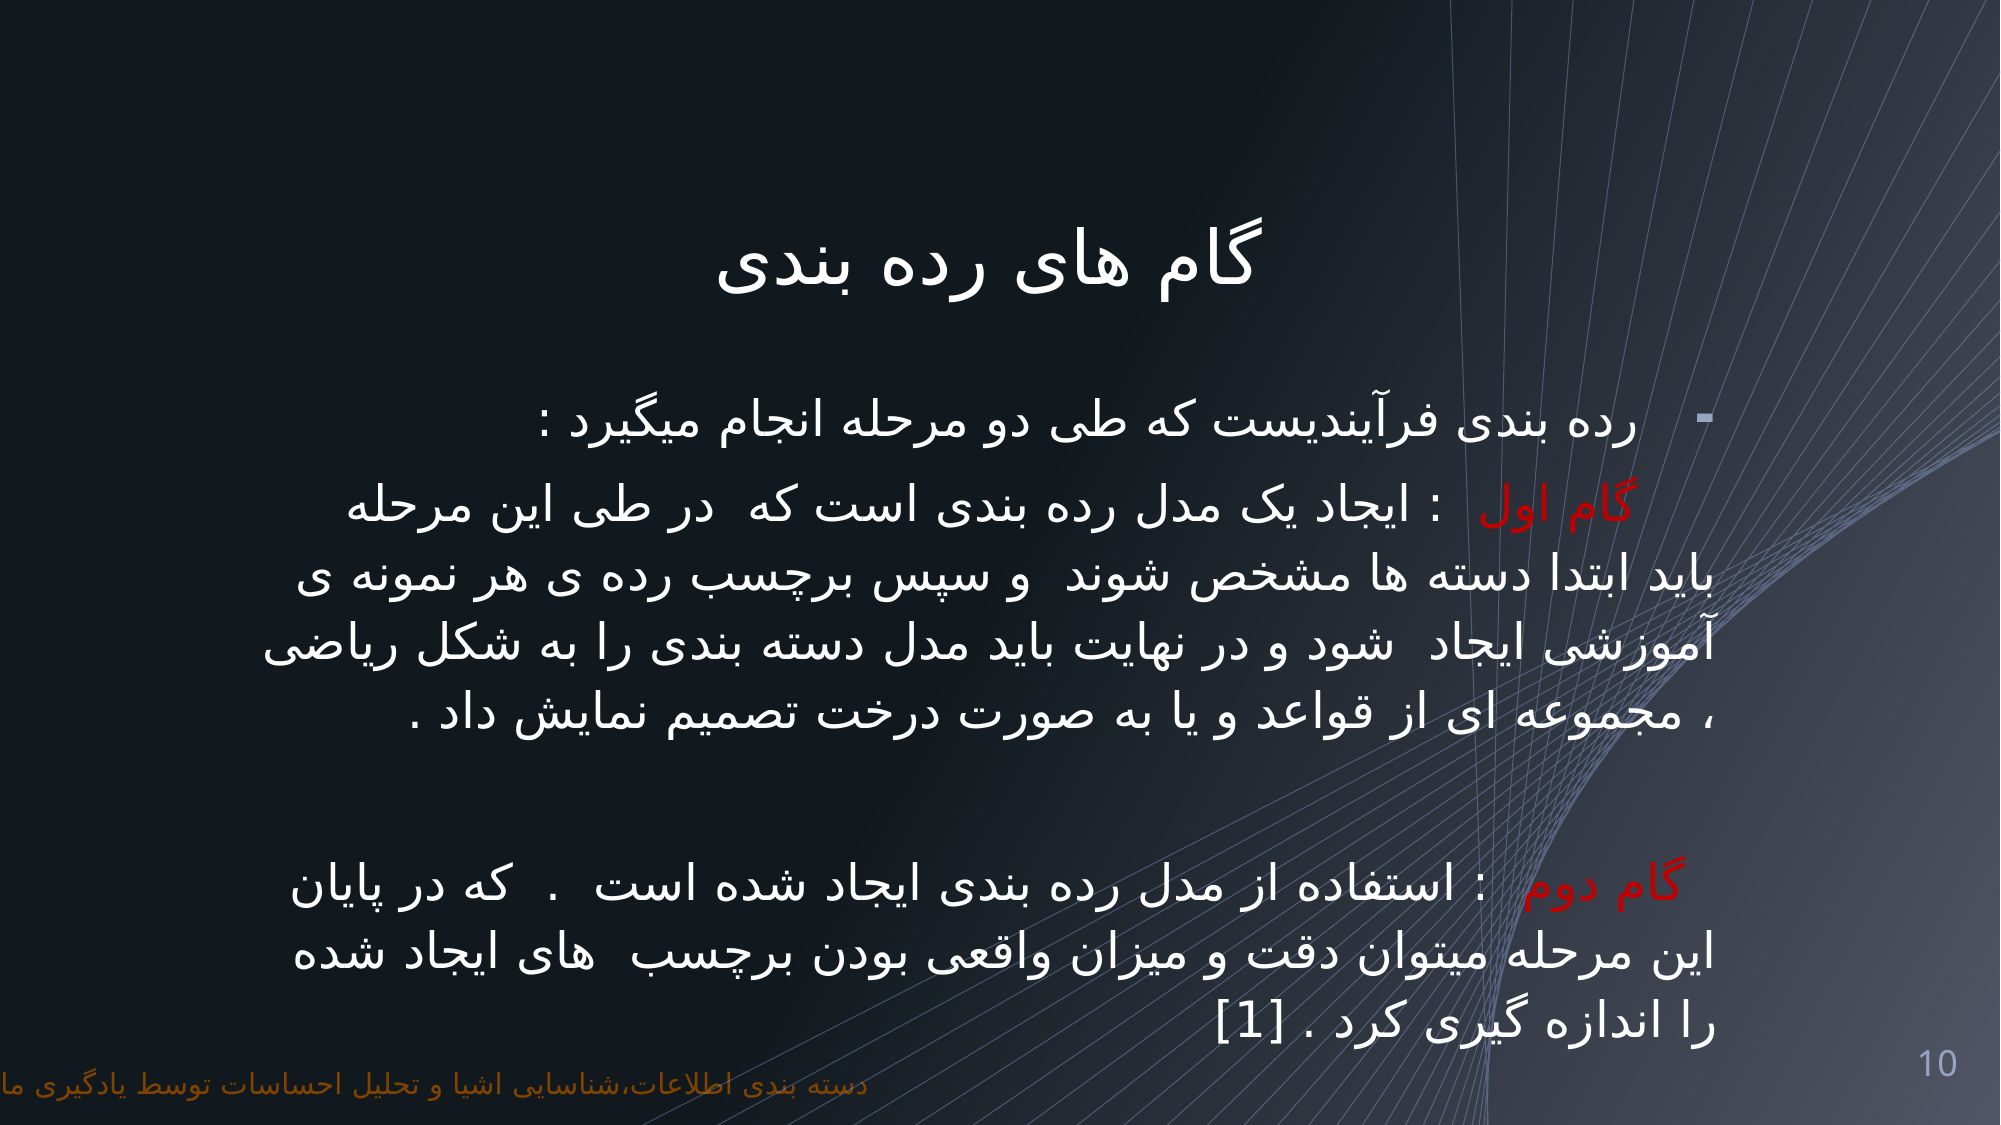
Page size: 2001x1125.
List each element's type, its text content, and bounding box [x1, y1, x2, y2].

title گام های رده بندی [260, 219, 1740, 377]
list رده بندی فرآیندیست که طی دو مرحله انجام میگیرد : گام اول : ایجاد یک مدل رده بندی است که در طی این مرحله باید ابتدا دسته ها مشخص شوند و سپس برچسب رده ی هر نمونه ی آموزشی ایجاد شود و در نهایت باید مدل دسته بندی را به شکل ریاضی ، مجموعه ای از قواعد و یا به صورت درخت تصمیم نمایش داد . گام دوم : استفاده از مدل رده بندی ایجاد شده است . که در پایان این مرحله میتوان دقت و میزان واقعی بودن برچسب های ایجاد شده را اندازه گیری کرد . [1] [260, 377, 1740, 1023]
slide_number 10 [1838, 1022, 1959, 1109]
